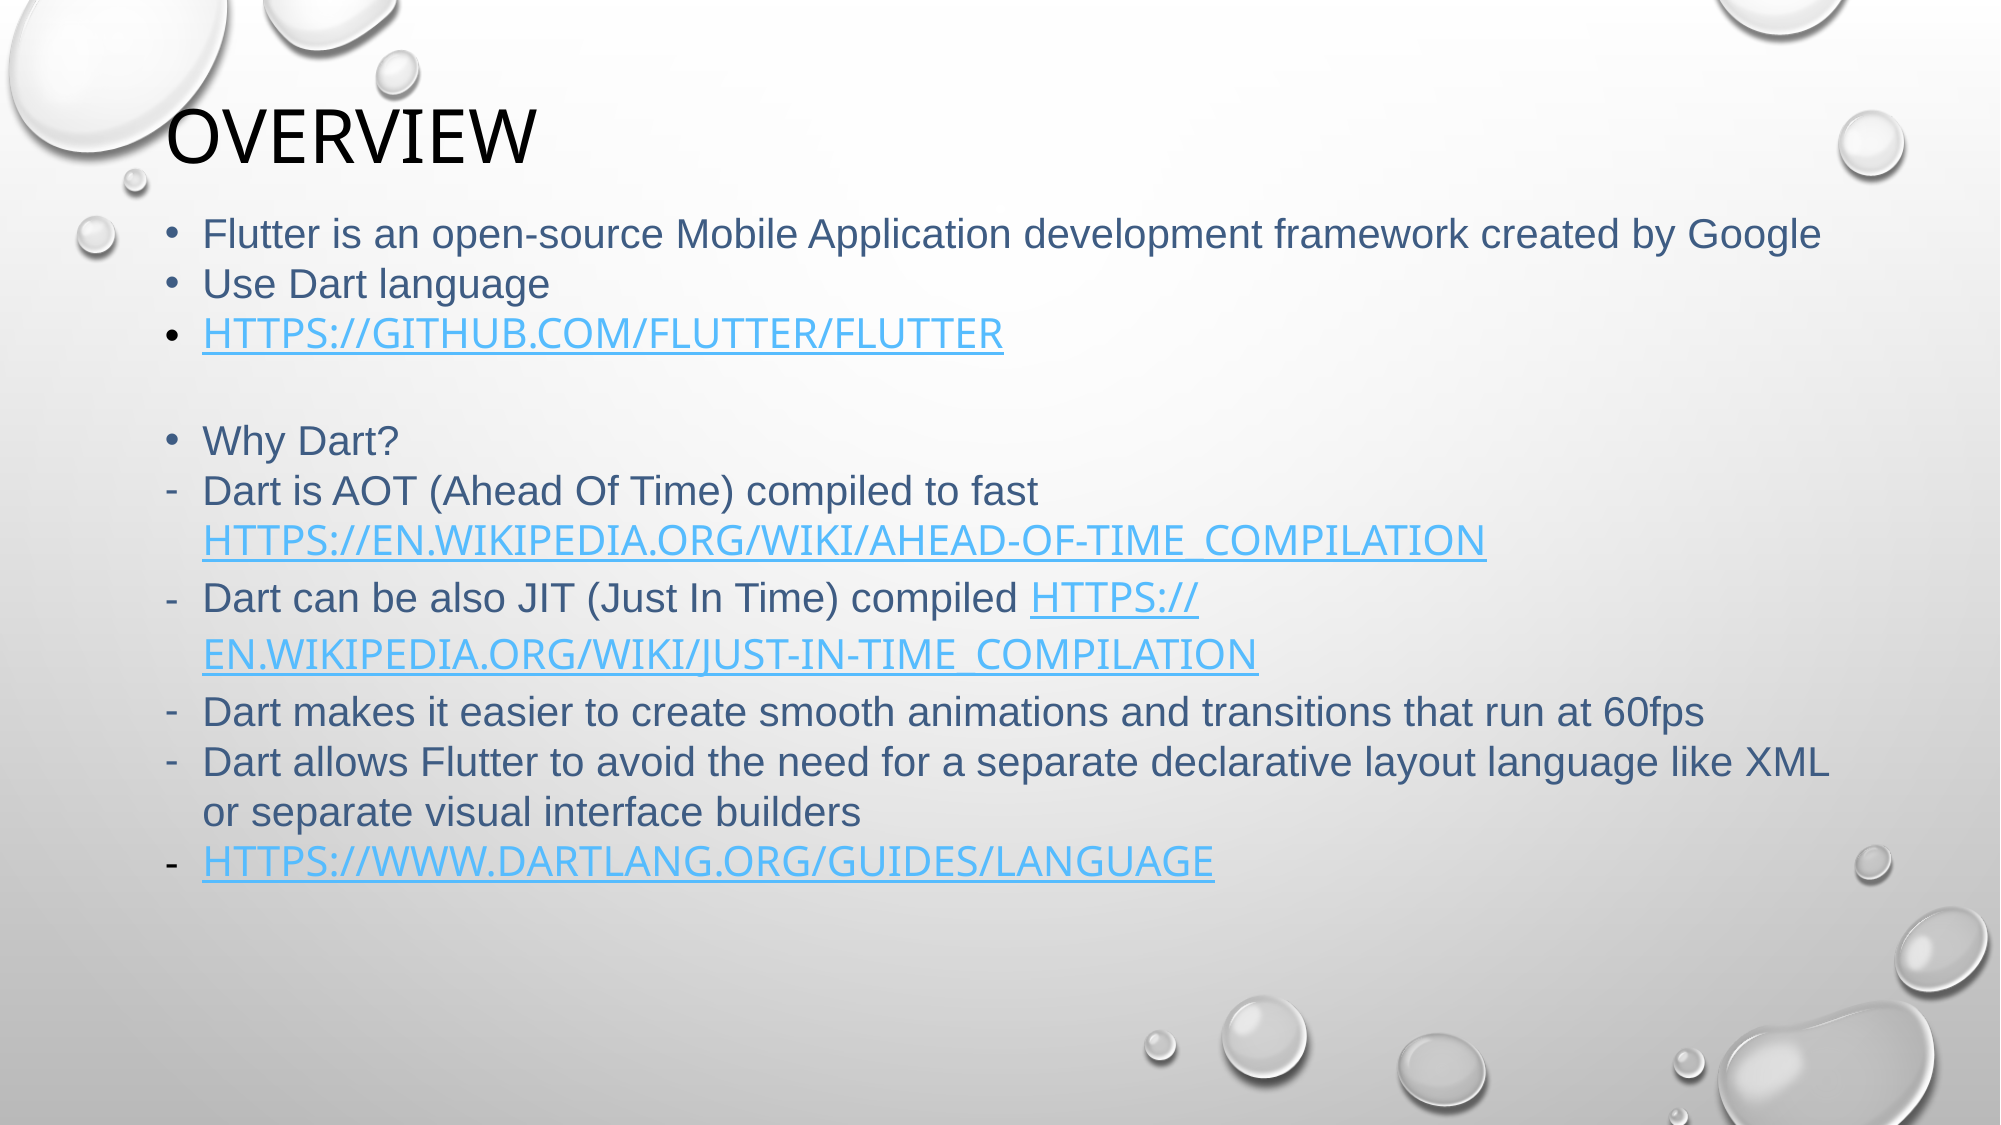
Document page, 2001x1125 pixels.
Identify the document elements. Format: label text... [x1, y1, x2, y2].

title Overview [149, 52, 1851, 225]
list Flutter is an open-source Mobile Application development framework created by Google Use Dart language https://github.com/flutter/flutter Why Dart? Dart is AOT (Ahead Of Time) compiled to fast https://en.wikipedia.org/wiki/Ahead-of-time_compilation Dart can be also JIT (Just In Time) compiled https://en.wikipedia.org/wiki/Just-in-time_compilation Dart makes it easier to create smooth animations and transitions that run at 60fps Dart allows Flutter to avoid the need for a separate declarative layout language like XML or separate visual interface builders https://www.dartlang.org/guides/language [149, 199, 1850, 950]
picture [0, 0, 2000, 1125]
